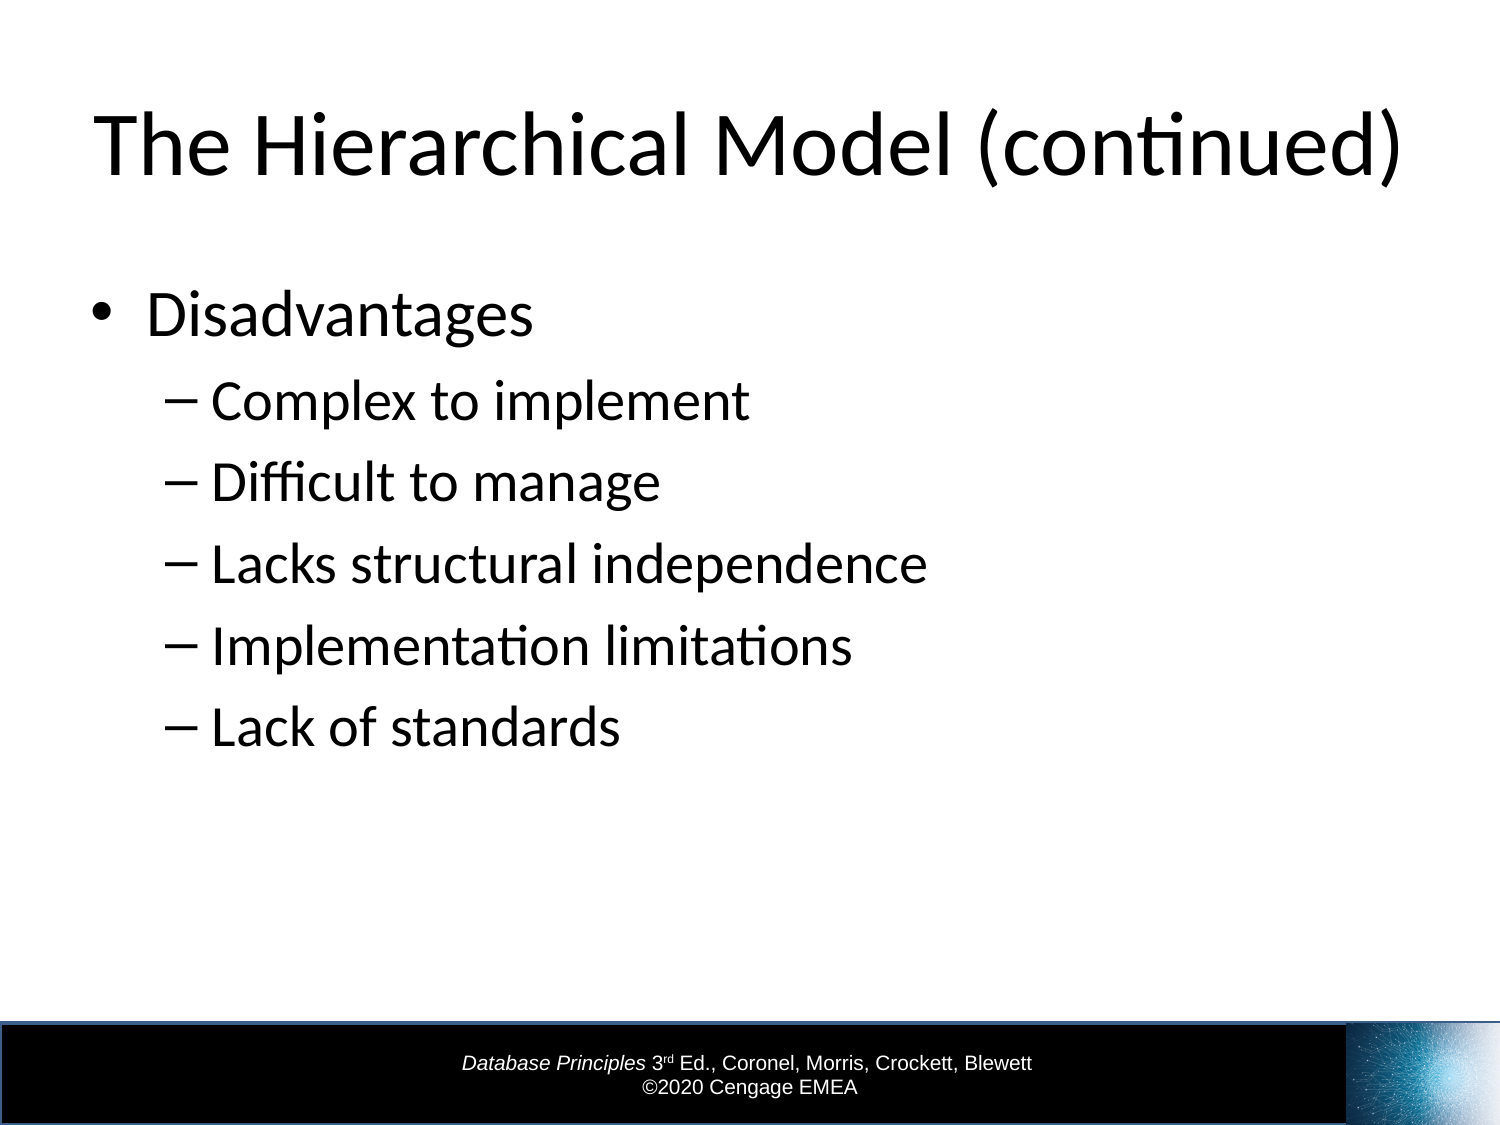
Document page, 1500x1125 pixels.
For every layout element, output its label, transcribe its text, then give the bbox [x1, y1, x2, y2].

footer [62, 1037, 1325, 1080]
picture [1346, 1023, 1500, 1125]
list Disadvantages Complex to implement Difficult to manage Lacks structural independence Implementation limitations Lack of standards [75, 262, 1425, 1005]
title The Hierarchical Model (continued) [75, 45, 1425, 233]
